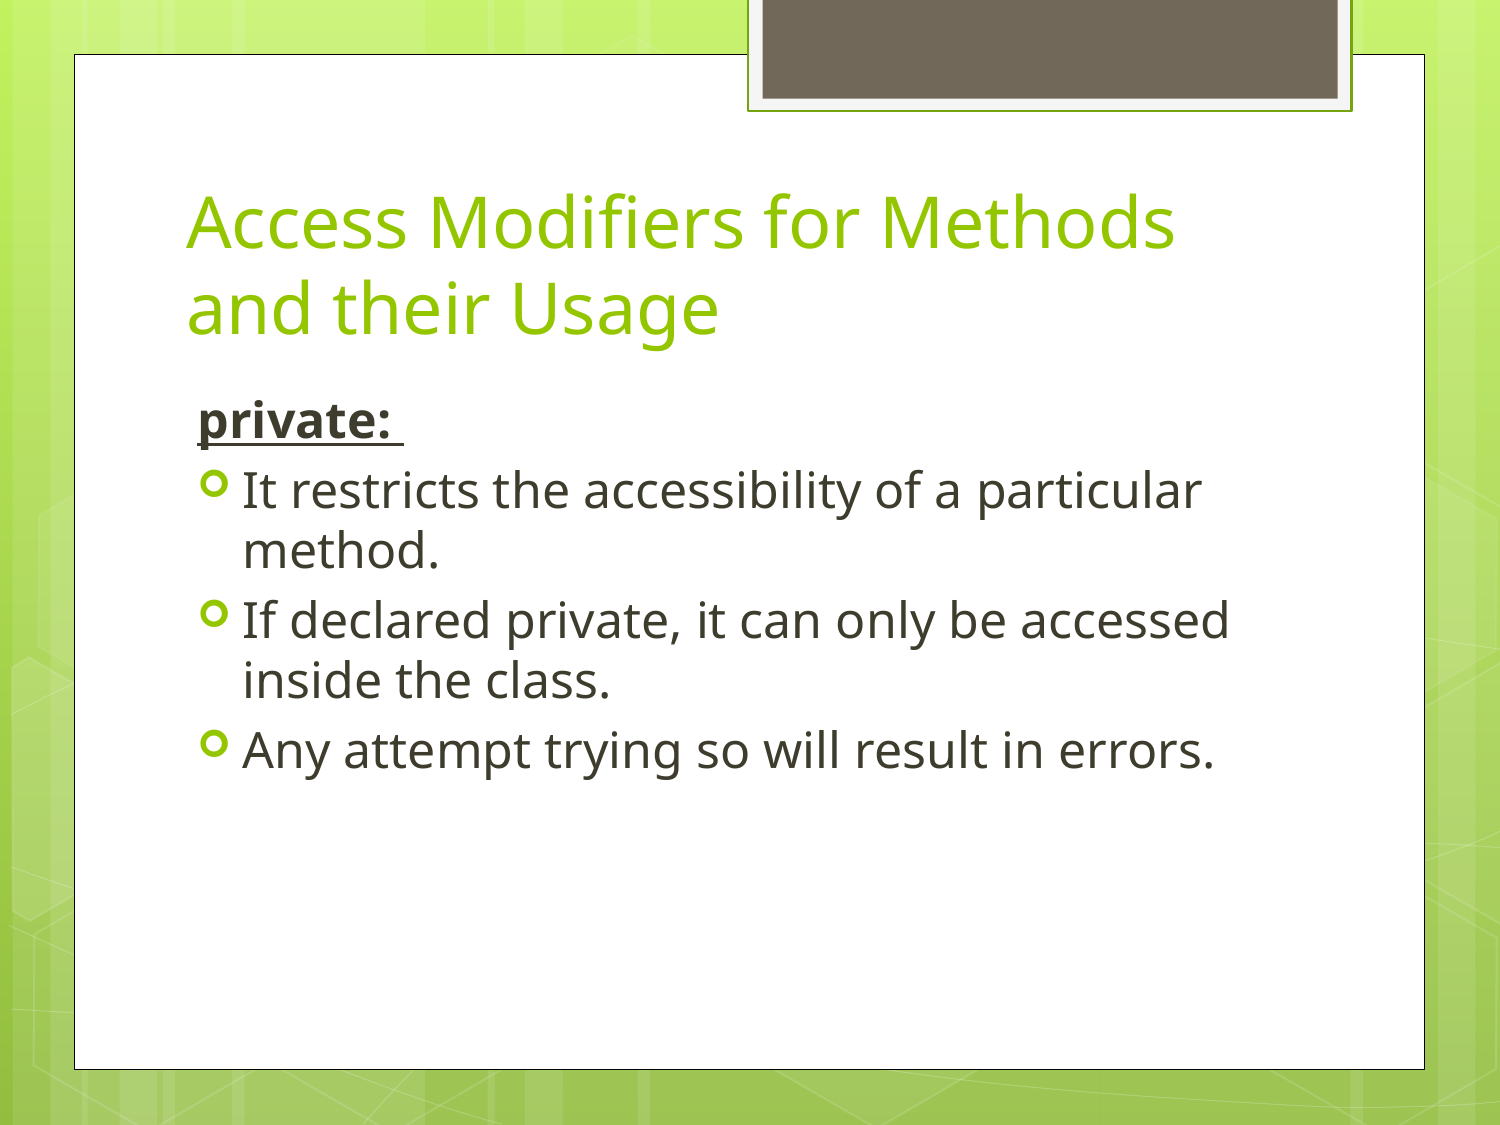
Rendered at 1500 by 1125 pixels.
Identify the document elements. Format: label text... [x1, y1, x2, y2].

list private: It restricts the accessibility of a particular method. If declared private, it can only be accessed inside the class. Any attempt trying so will result in errors. [171, 381, 1350, 1038]
title Access Modifiers for Methods and their Usage [171, 168, 1324, 357]
